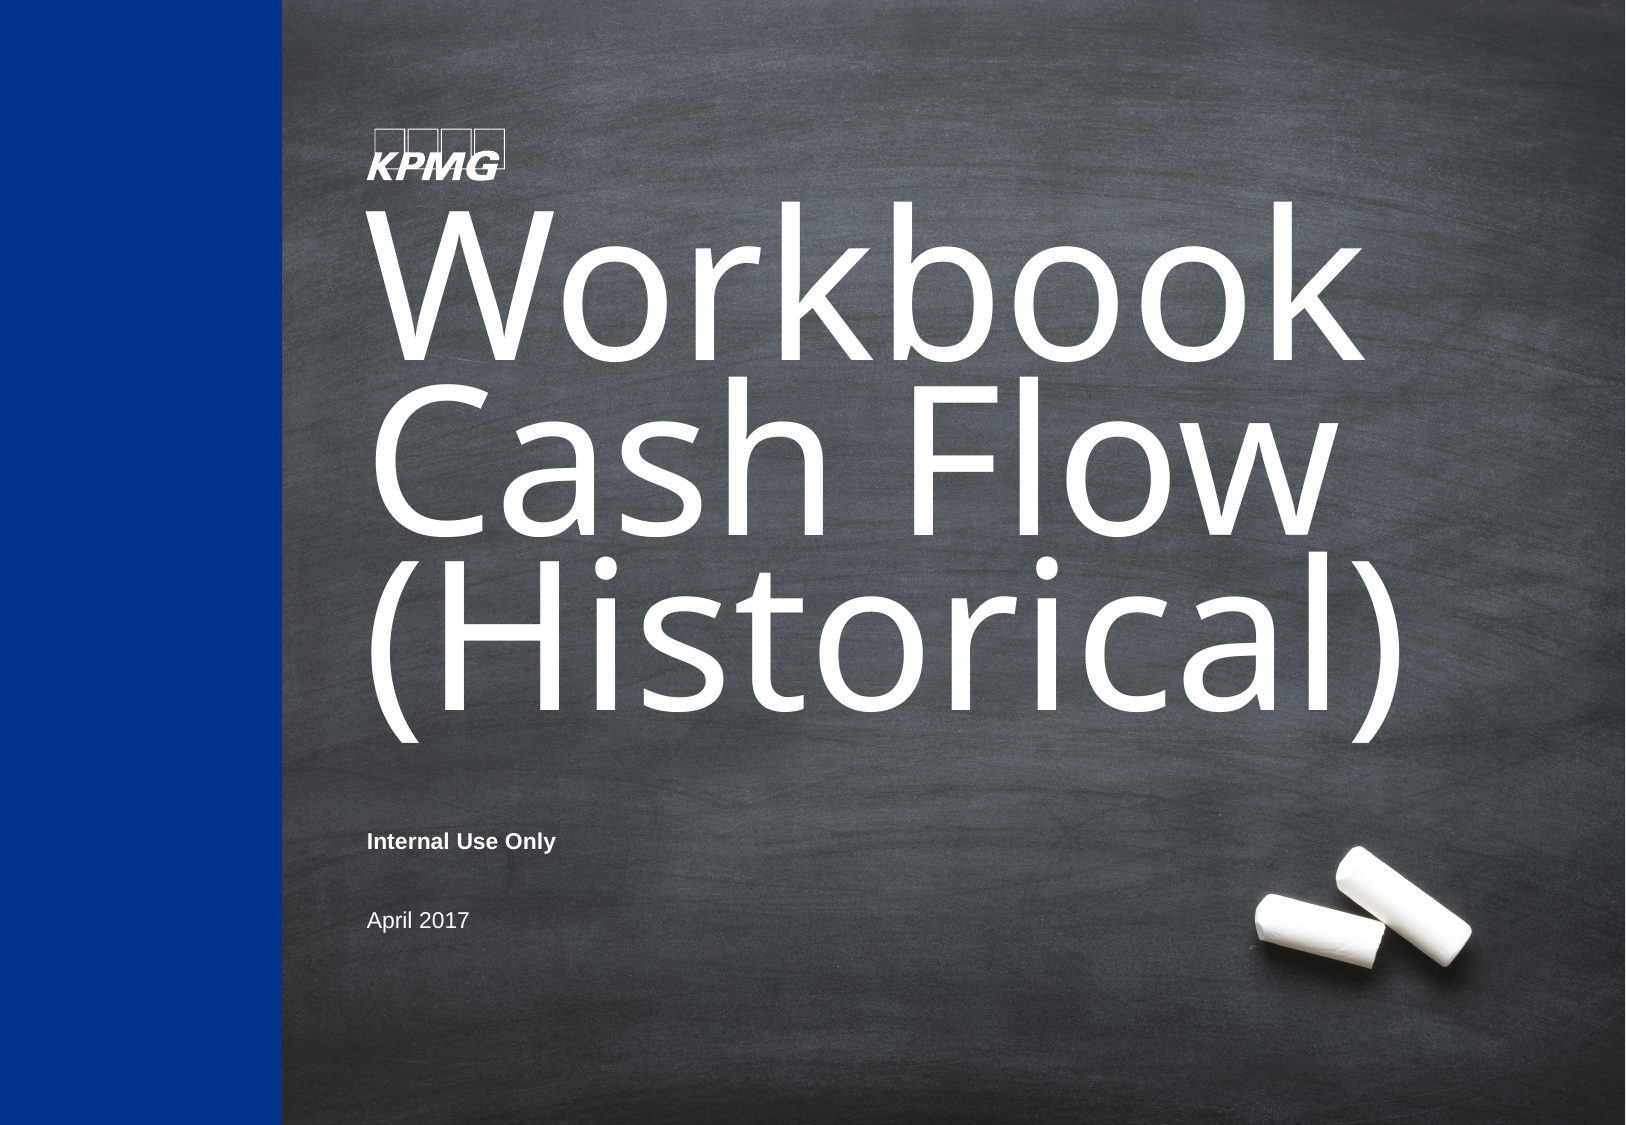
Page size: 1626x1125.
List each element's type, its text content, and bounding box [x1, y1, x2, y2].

picture [283, 0, 1626, 1125]
list Internal Use Only April 2017 [366, 826, 1464, 862]
title Workbook Cash Flow (Historical) [363, 220, 1464, 797]
